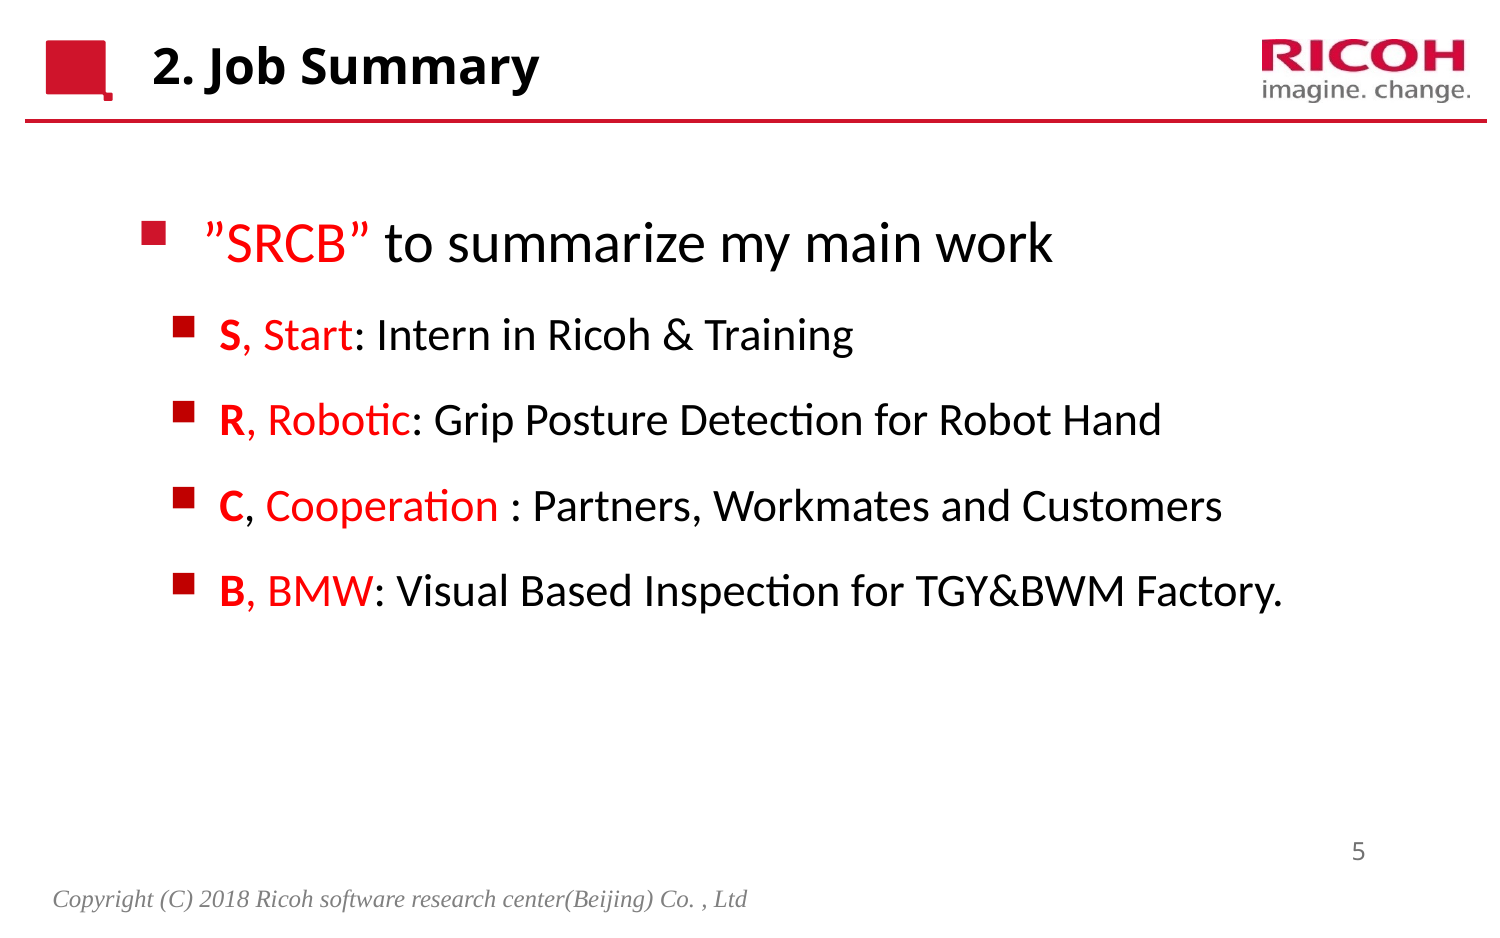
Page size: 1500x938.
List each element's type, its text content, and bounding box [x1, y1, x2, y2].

title 2. Job Summary [137, 20, 1238, 109]
text_box ”SRCB” to summarize my main work S, Start: Intern in Ricoh & Training R, Robotic: Grip Posture Detection for Robot Hand C, Cooperation : Partners, Workmates and Customers B, BMW: Visual Based Inspection for TGY&BWM Factory. [123, 182, 1347, 274]
picture [1262, 39, 1470, 103]
slide_number 5 [1057, 830, 1381, 876]
text_box Copyright (C) 2018 Ricoh software research center(Beijing) Co. , Ltd [37, 875, 764, 920]
